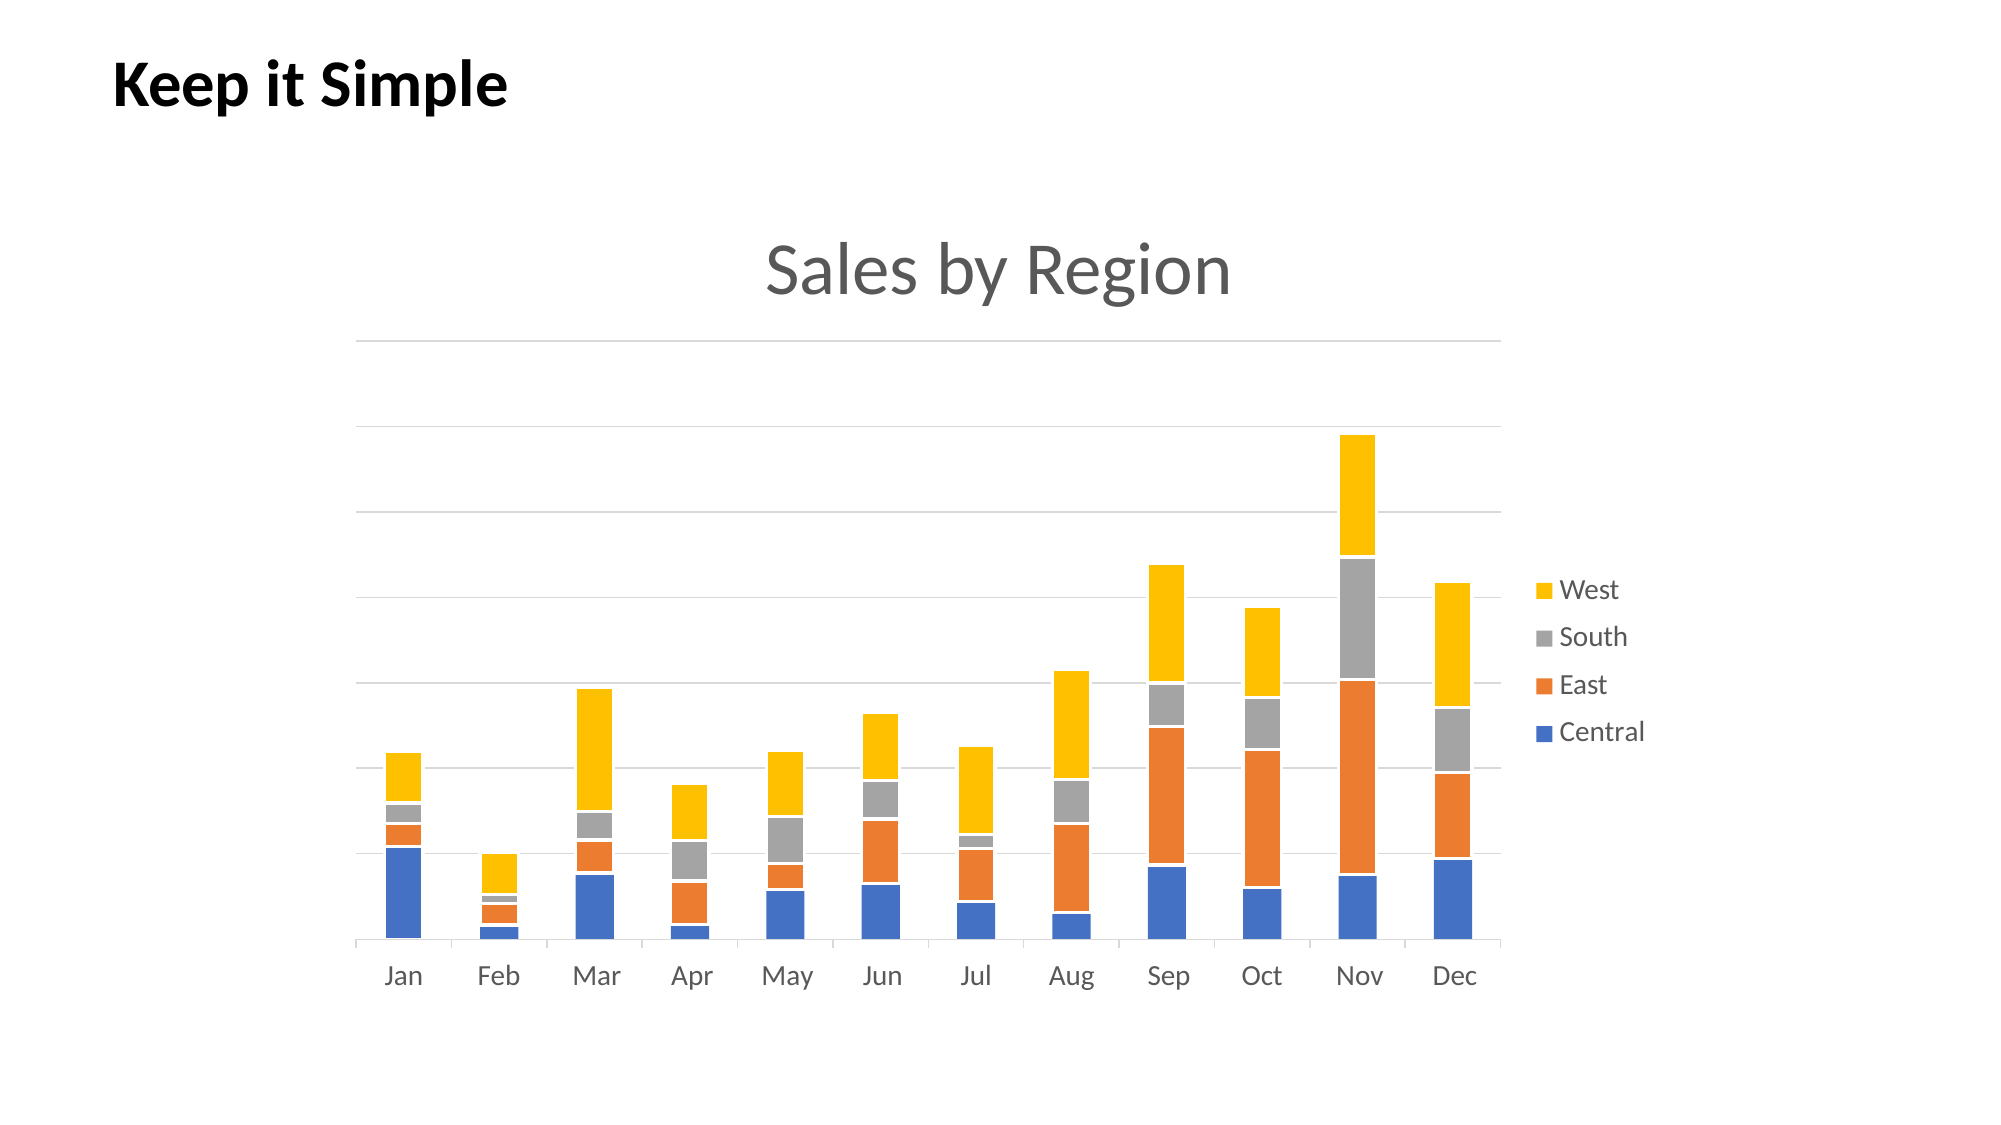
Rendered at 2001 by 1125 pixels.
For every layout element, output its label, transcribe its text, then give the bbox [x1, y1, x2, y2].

text_box Aug Sep [1046, 957, 1191, 992]
text_box Sales by Region [763, 217, 1237, 310]
text_box West South East Central [1557, 555, 1648, 748]
text_box Jan [382, 957, 426, 992]
text_box [1536, 678, 1553, 695]
text_box Feb Mar Apr May Jun [475, 957, 904, 992]
text_box Oct Nov Dec [1239, 957, 1478, 992]
text_box [1536, 582, 1553, 599]
text_box Jul [958, 957, 995, 992]
text_box [1536, 726, 1553, 743]
text_box [1536, 630, 1553, 647]
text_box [355, 425, 1502, 949]
title Keep it Simple [110, 0, 511, 175]
